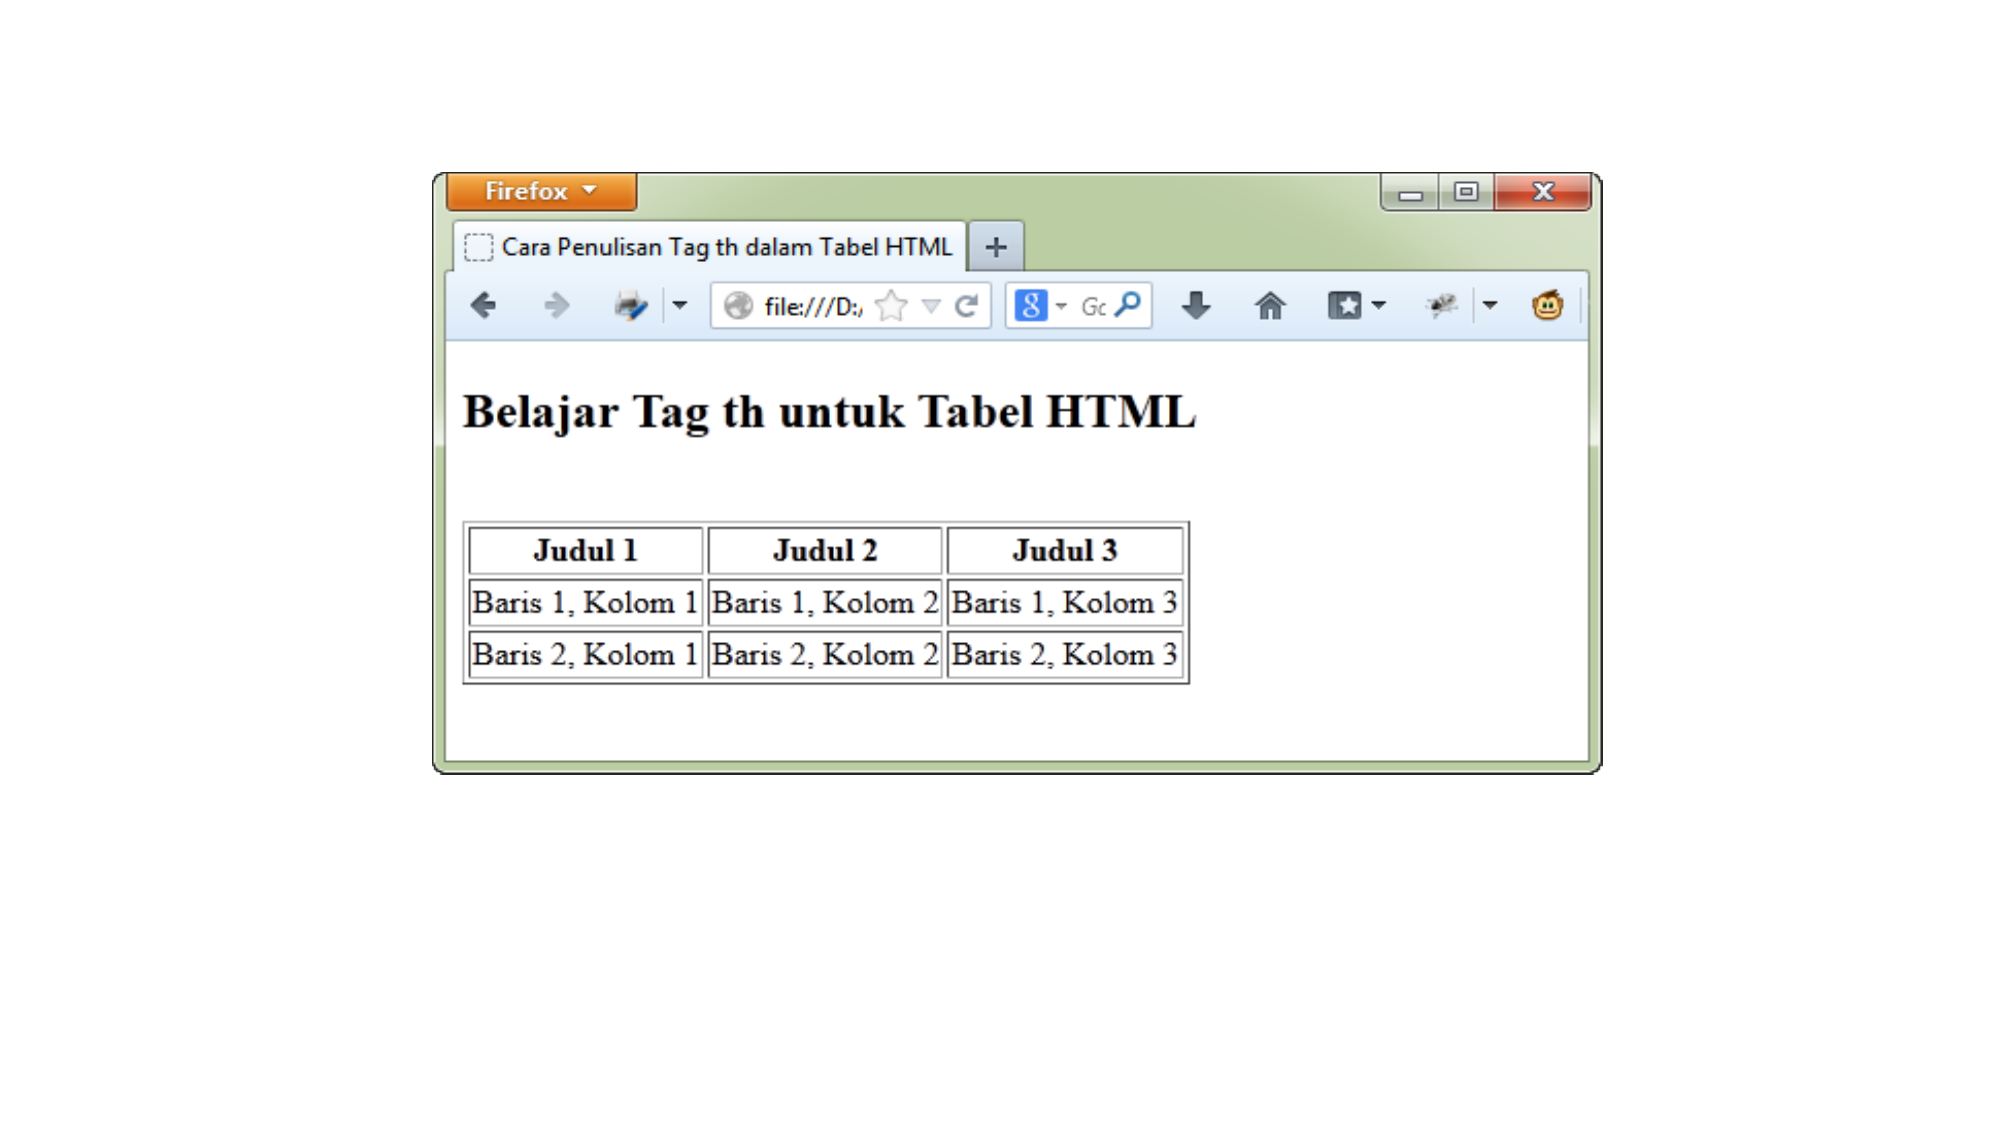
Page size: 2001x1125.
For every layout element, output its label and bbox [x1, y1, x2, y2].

picture [432, 172, 1603, 776]
